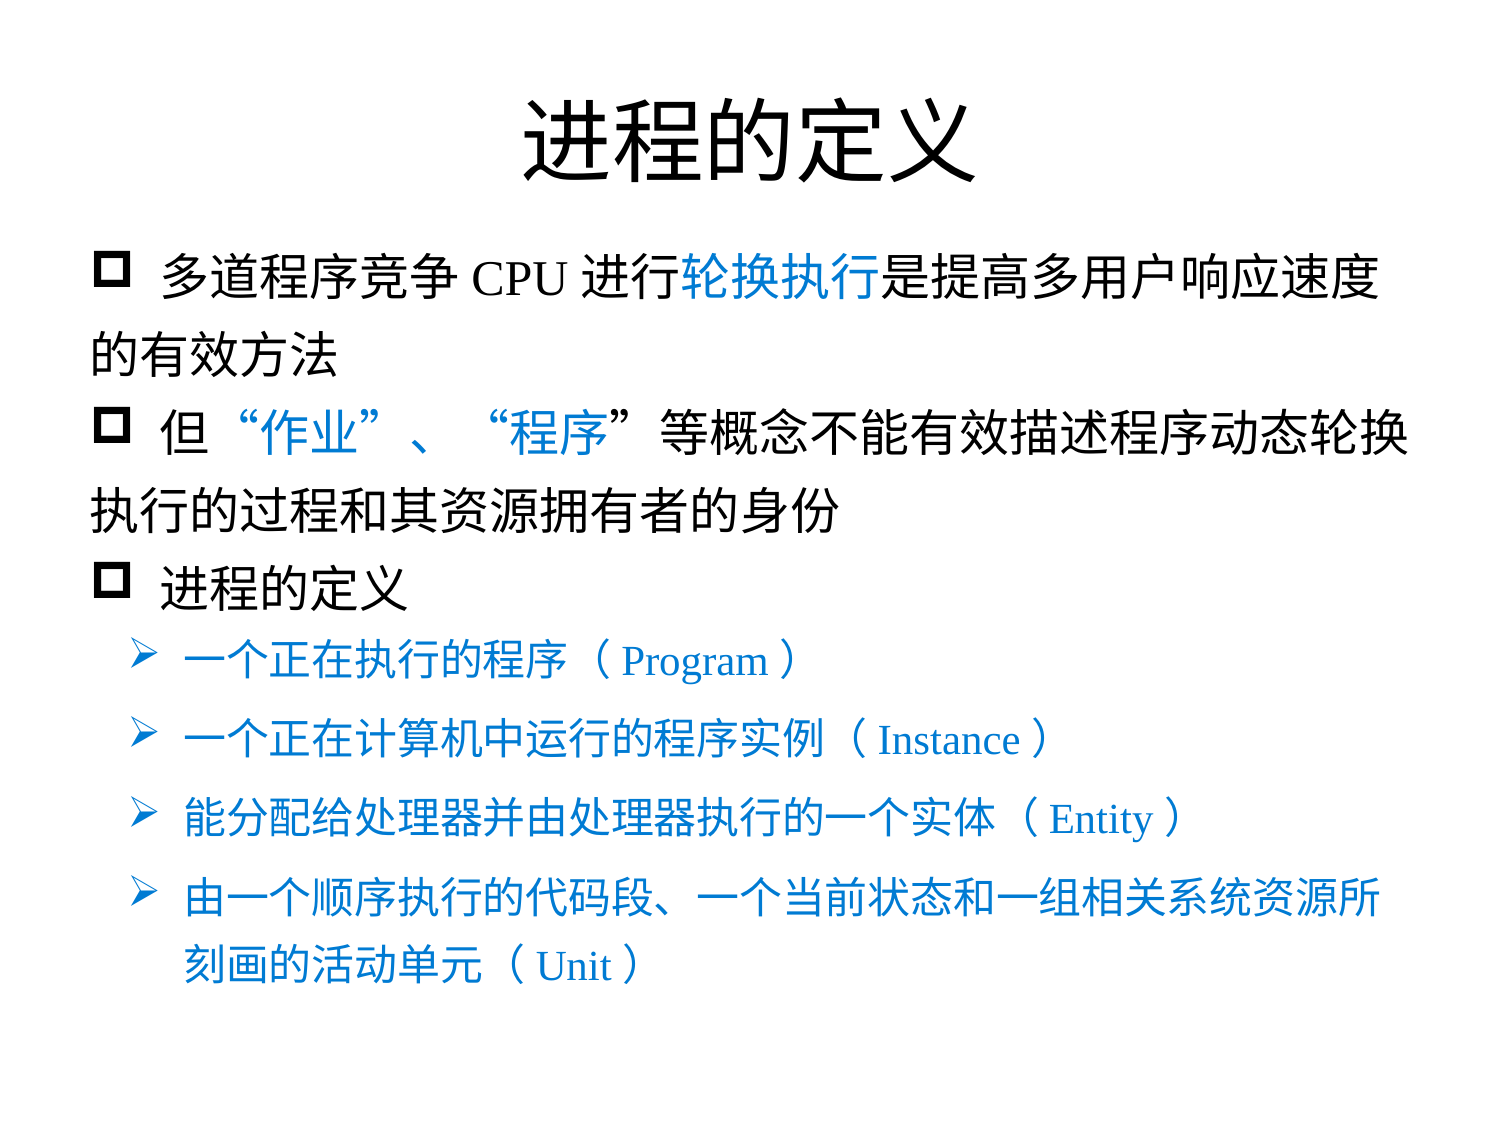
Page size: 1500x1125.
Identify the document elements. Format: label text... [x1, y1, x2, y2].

text_box 多道程序竞争CPU进行轮换执行是提高多用户响应速度的有效方法 但“作业”、“程序”等概念不能有效描述程序动态轮换执行的过程和其资源拥有者的身份 进程的定义 一个正在执行的程序（Program） 一个正在计算机中运行的程序实例（Instance） 能分配给处理器并由处理器执行的一个实体（Entity） 由一个顺序执行的代码段、一个当前状态和一组相关系统资源所刻画的活动单元（Unit） [75, 220, 1436, 1083]
title 进程的定义 [75, 45, 1425, 233]
